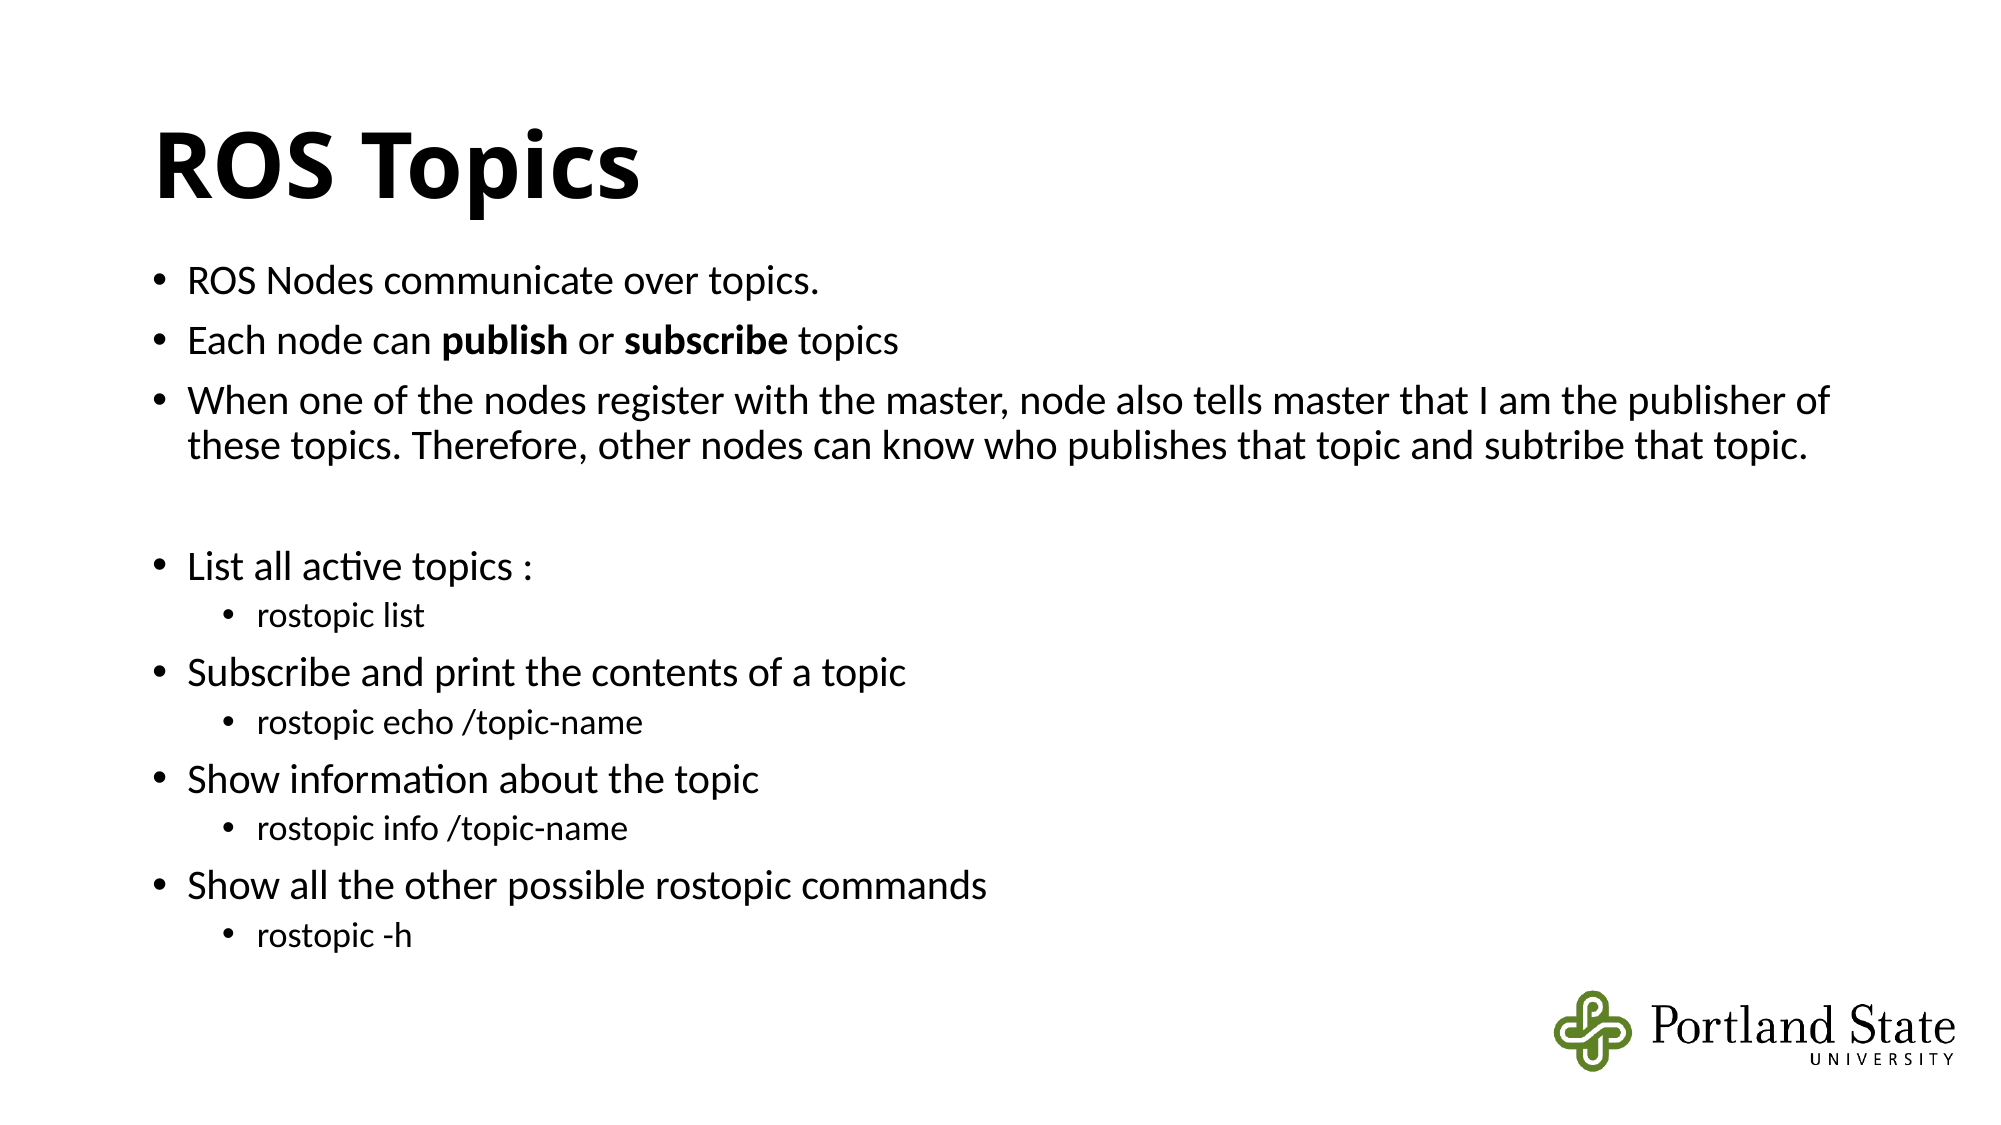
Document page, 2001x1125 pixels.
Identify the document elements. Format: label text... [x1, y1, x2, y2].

title ROS Topics [137, 59, 1863, 250]
list ROS Nodes communicate over topics. Each node can publish or subscribe topics When one of the nodes register with the master, node also tells master that I am the publisher of these topics. Therefore, other nodes can know who publishes that topic and subtribe that topic. List all active topics : rostopic list Subscribe and print the contents of a topic rostopic echo /topic-name Show information about the topic rostopic info /topic-name Show all the other possible rostopic commands rostopic -h [137, 250, 1863, 1014]
picture [1538, 972, 1970, 1089]
